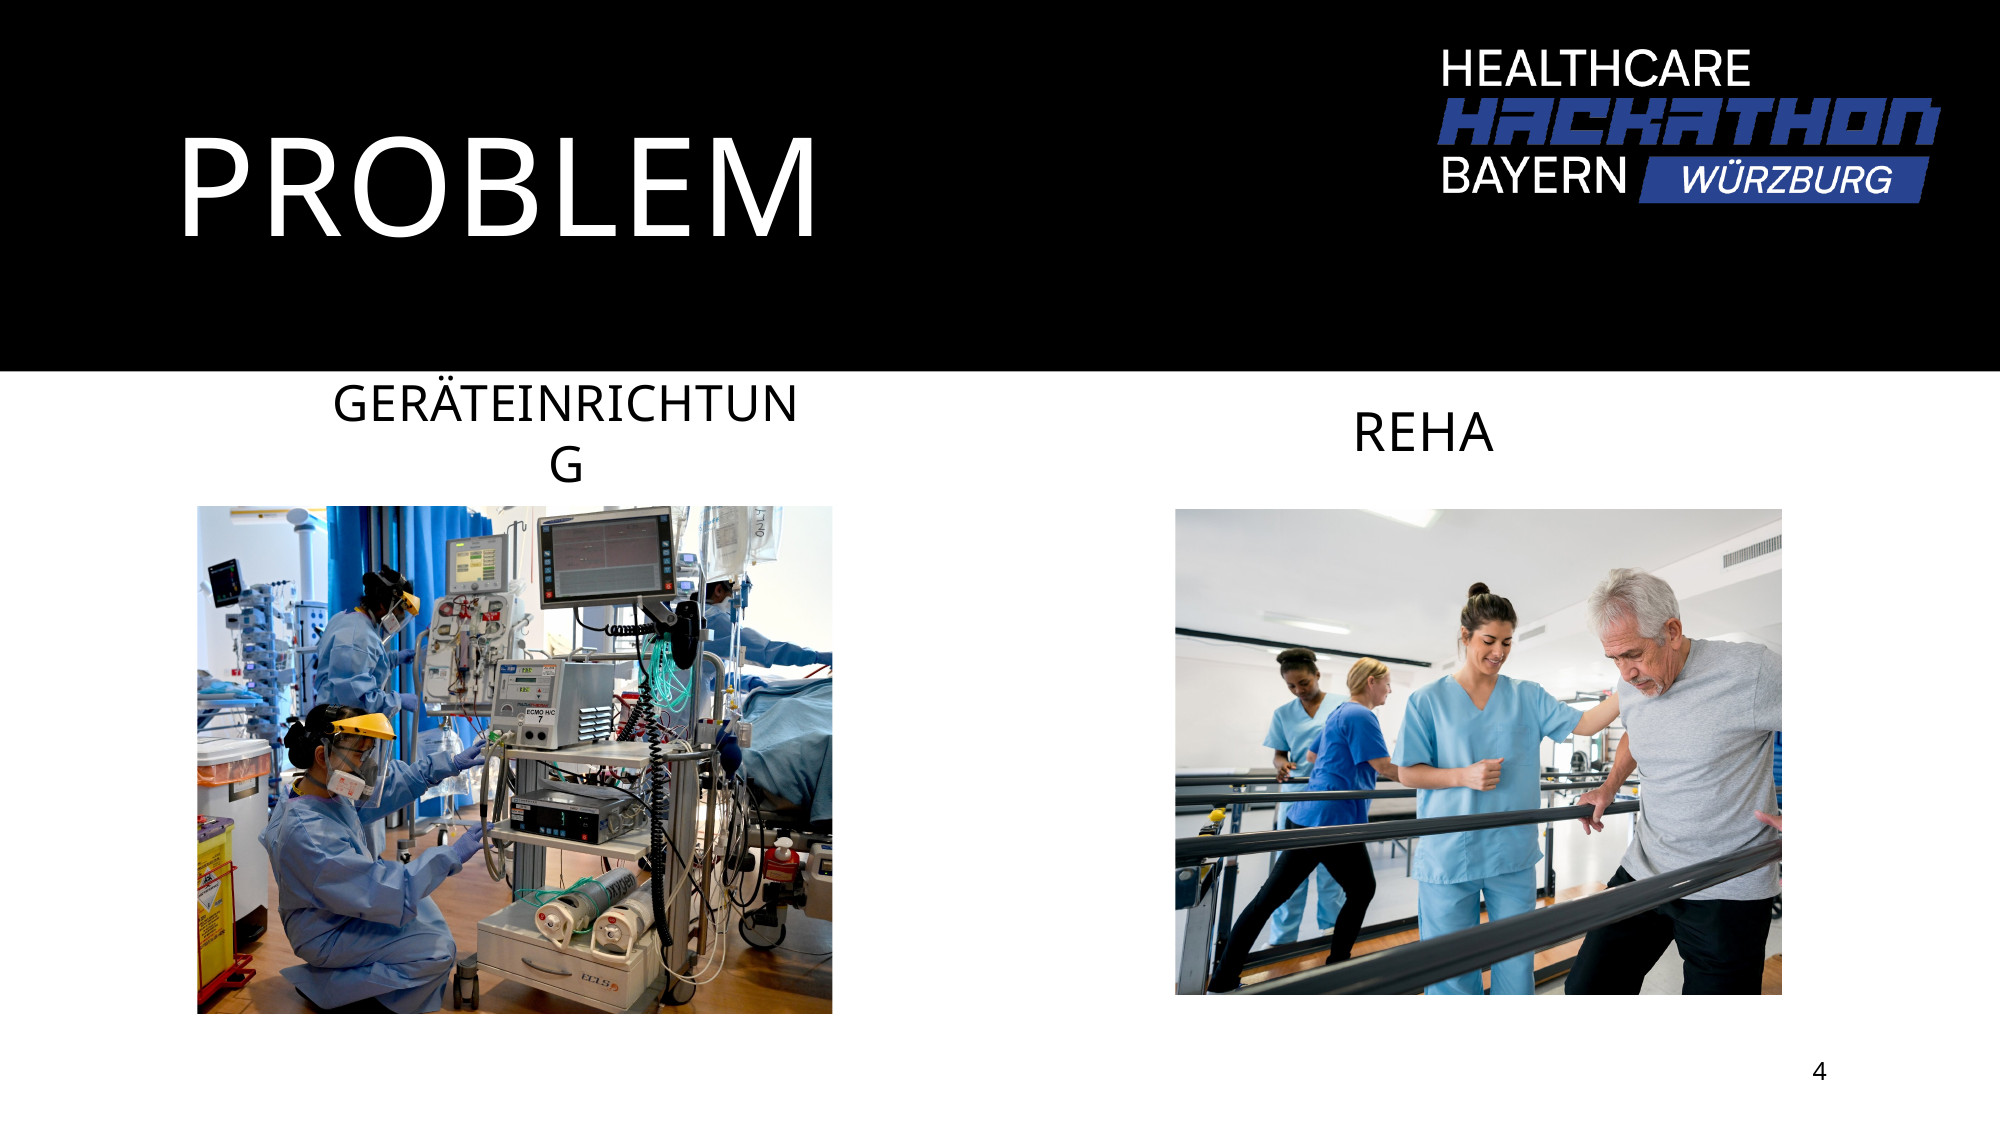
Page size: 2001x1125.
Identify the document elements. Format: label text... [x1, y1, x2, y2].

title Problem [157, 52, 1842, 332]
list GerätEinrichtung [301, 358, 833, 505]
picture [1422, 22, 1956, 223]
slide_number 4 [1688, 1042, 1842, 1103]
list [197, 506, 833, 1014]
list Reha [1165, 355, 1697, 503]
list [1175, 509, 1782, 995]
